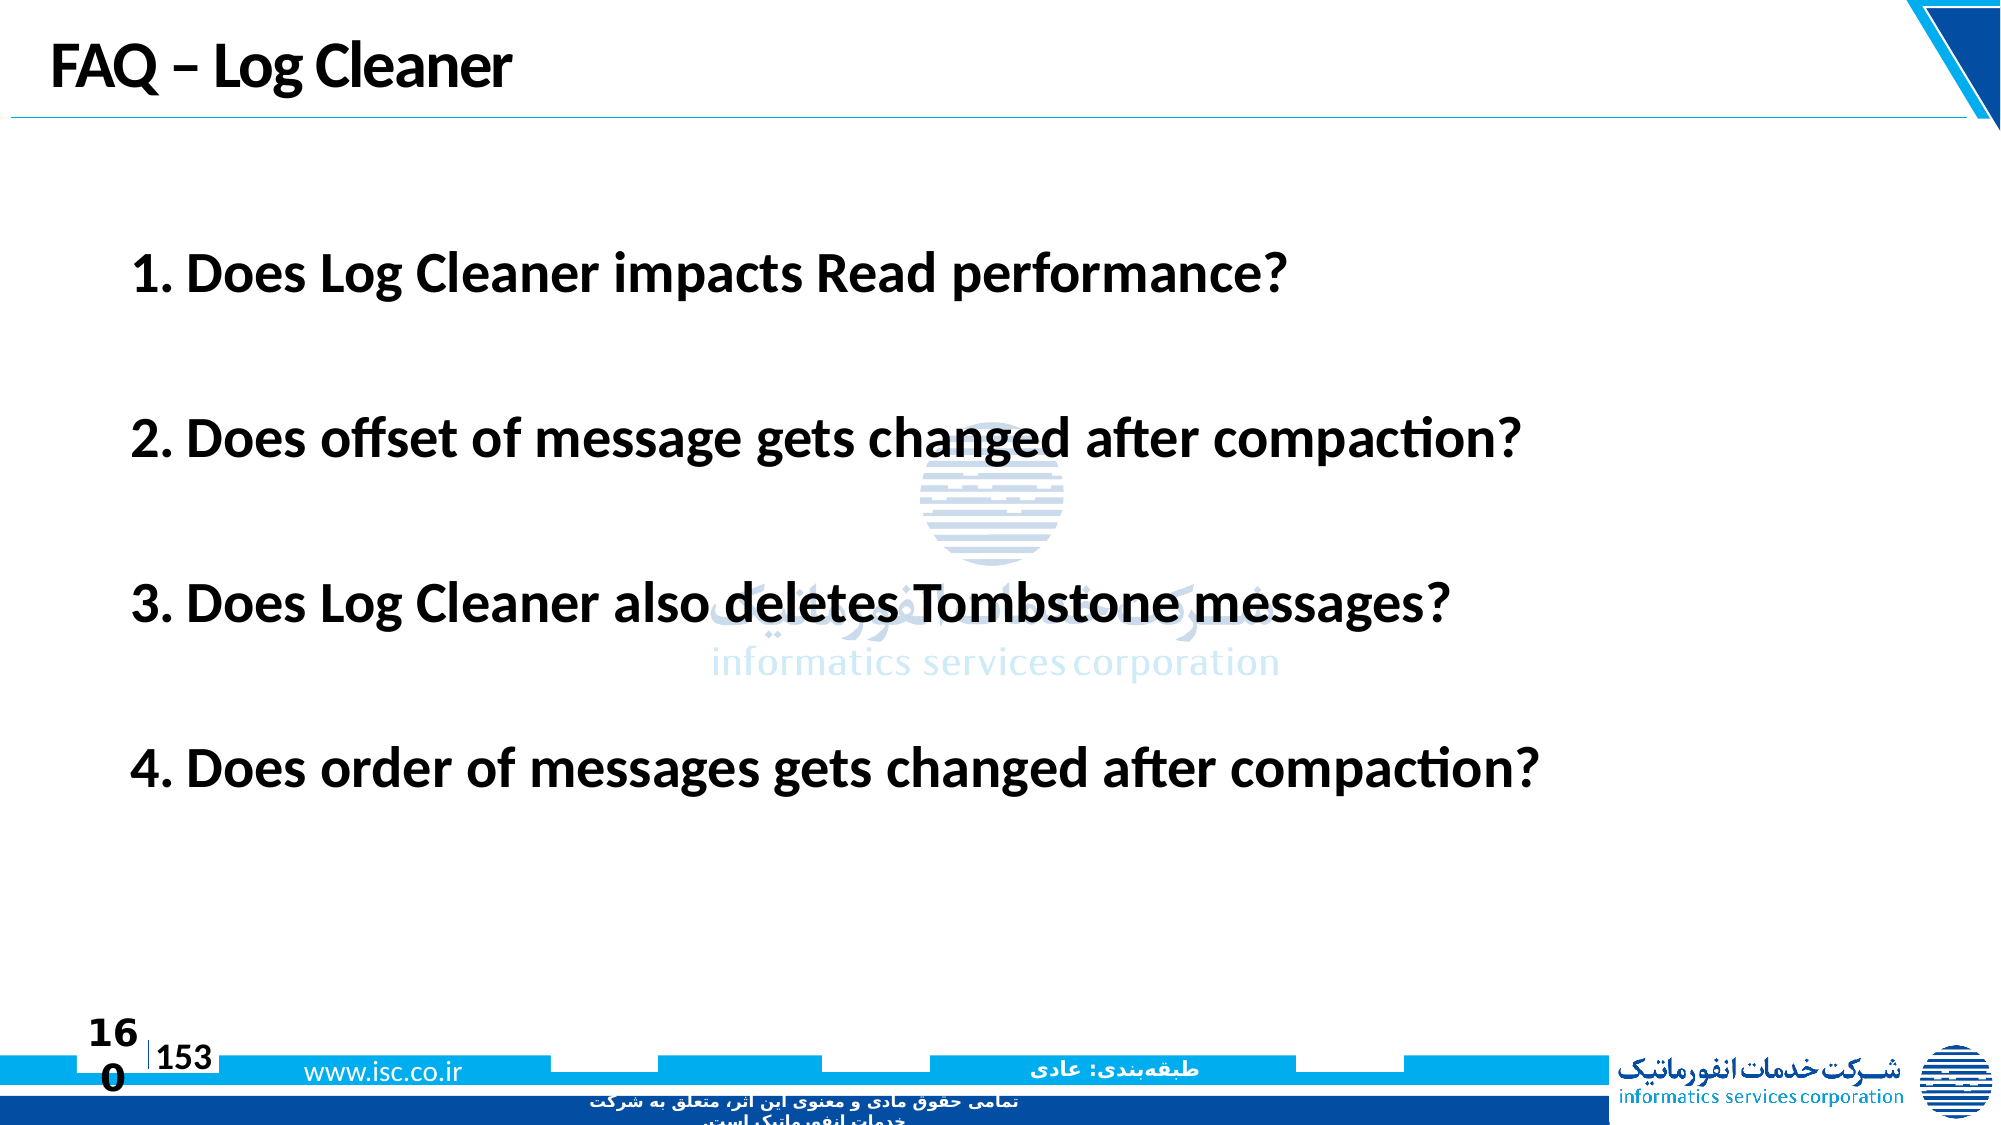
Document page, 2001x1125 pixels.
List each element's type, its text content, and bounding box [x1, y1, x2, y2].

title FAQ – Log Cleaner [35, 25, 1900, 97]
text_box Does Log Cleaner impacts Read performance? Does offset of message gets changed after compaction? Does Log Cleaner also deletes Tombstone messages? Does order of messages gets changed after compaction? [115, 156, 1900, 807]
picture [1610, 1040, 1995, 1121]
